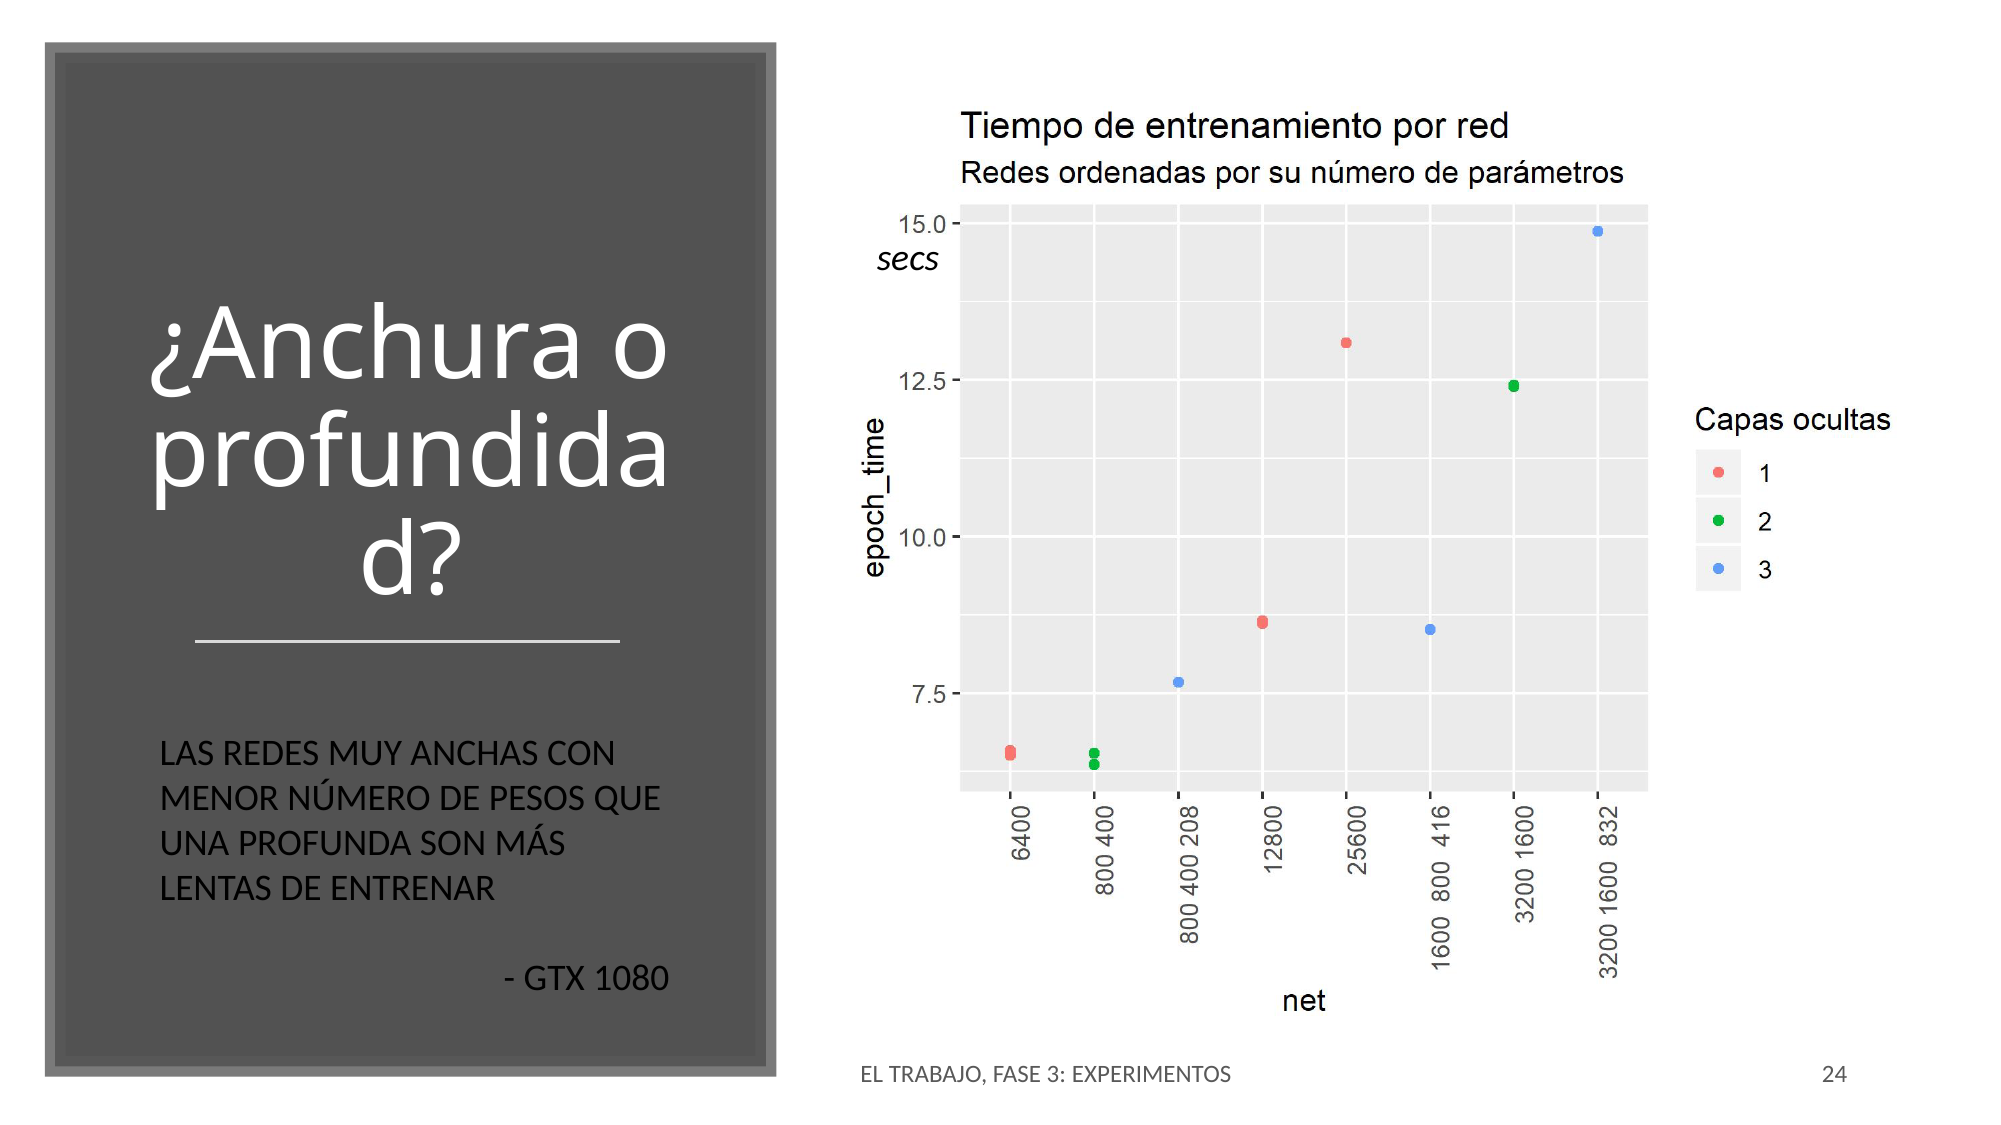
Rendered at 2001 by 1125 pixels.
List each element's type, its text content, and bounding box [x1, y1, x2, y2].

footer EL TRABAJO, FASE 3: EXPERIMENTOS [845, 1042, 1603, 1103]
slide_number 24 [1638, 1042, 1863, 1103]
text_box [54, 52, 767, 1067]
text_box LAS REDES MUY ANCHAS CON MENOR NÚMERO DE PESOS QUE UNA PROFUNDA SON MÁS LENTAS DE ENTRENAR - GTX 1080 [144, 721, 685, 1006]
picture [845, 95, 1921, 1032]
title ¿Anchura o profundidad? [110, 149, 711, 624]
